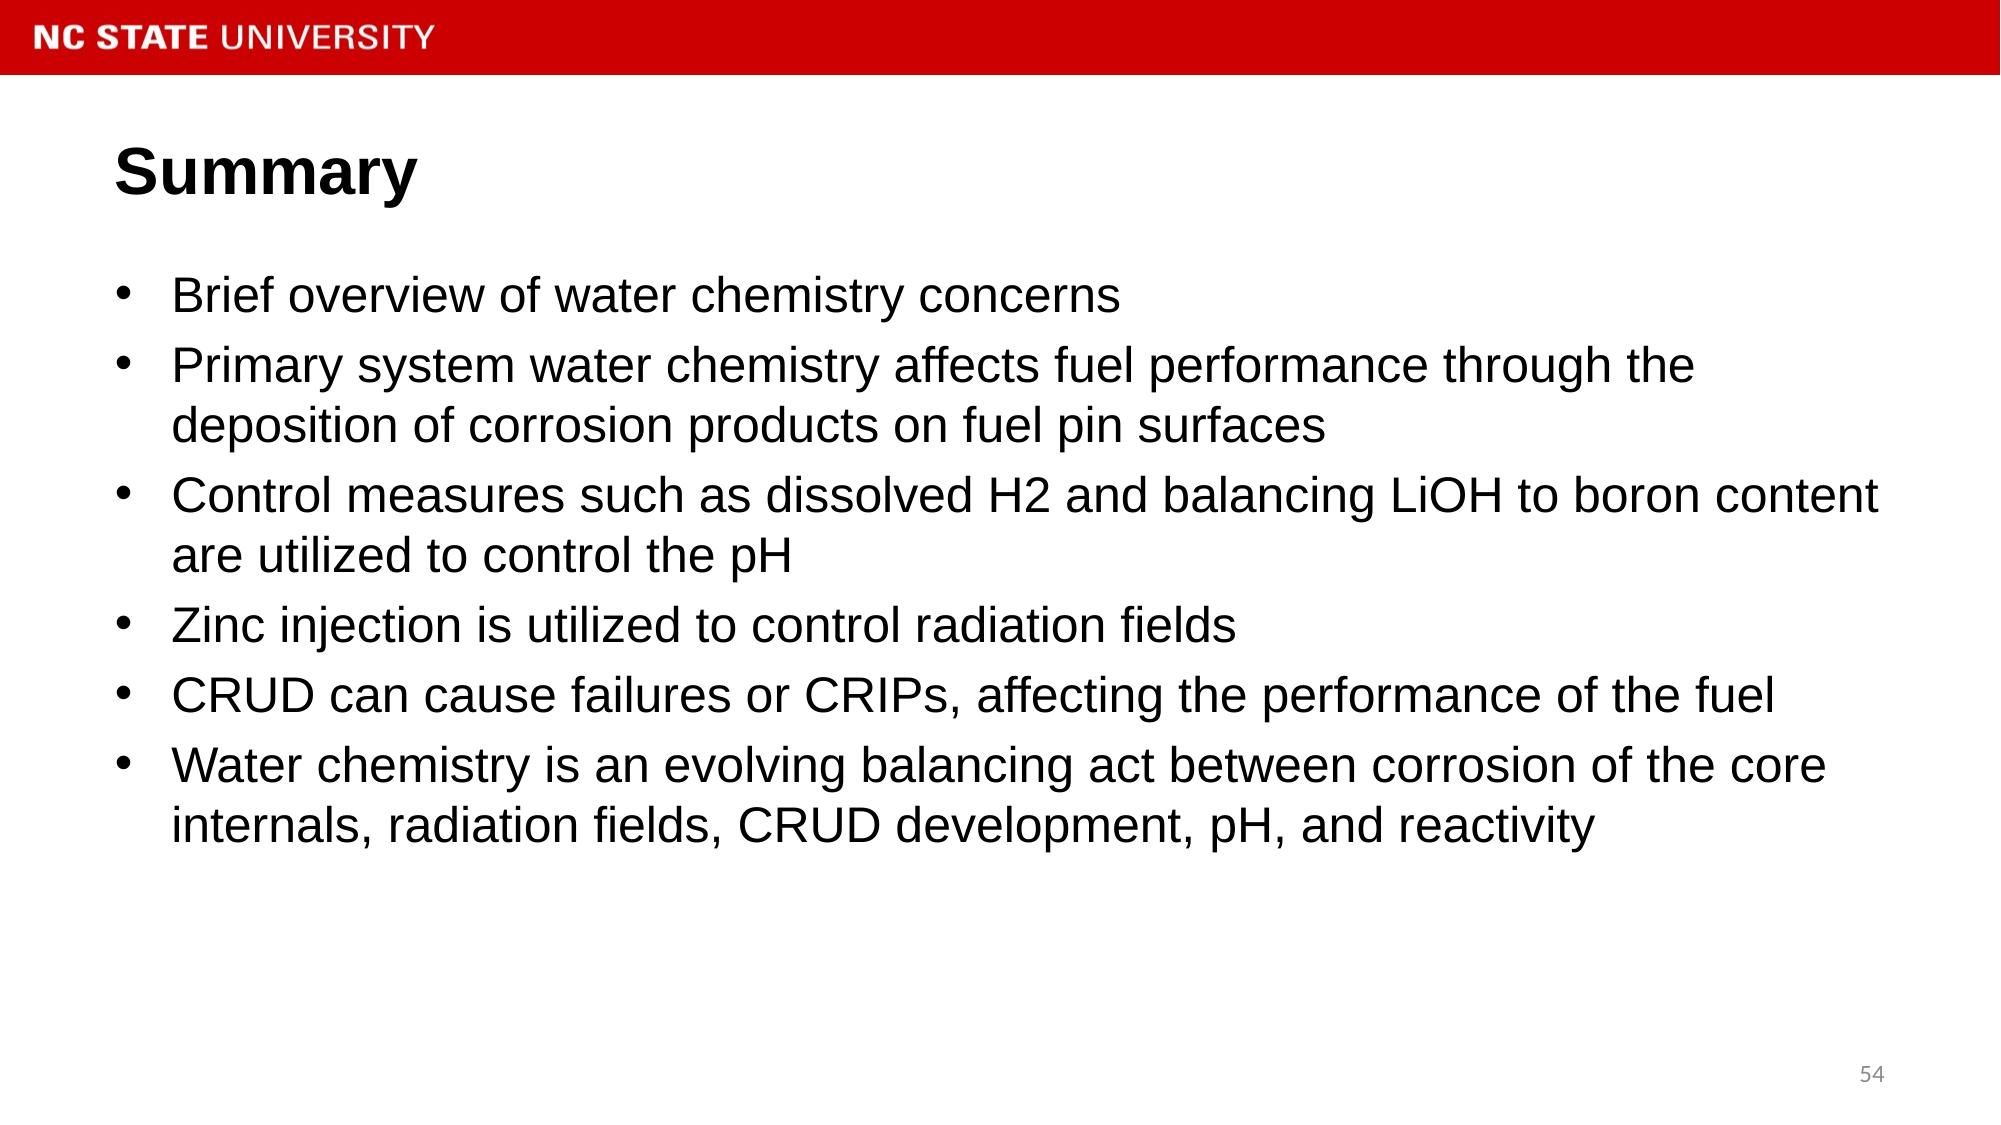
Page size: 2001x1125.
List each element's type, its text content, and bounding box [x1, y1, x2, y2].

slide_number 54 [1433, 1042, 1900, 1103]
title Summary [99, 79, 1900, 255]
list Brief overview of water chemistry concerns Primary system water chemistry affects fuel performance through the deposition of corrosion products on fuel pin surfaces Control measures such as dissolved H2 and balancing LiOH to boron content are utilized to control the pH Zinc injection is utilized to control radiation fields CRUD can cause failures or CRIPs, affecting the performance of the fuel Water chemistry is an evolving balancing act between corrosion of the core internals, radiation fields, CRUD development, pH, and reactivity [99, 255, 1900, 1005]
picture [0, 0, 2000, 75]
